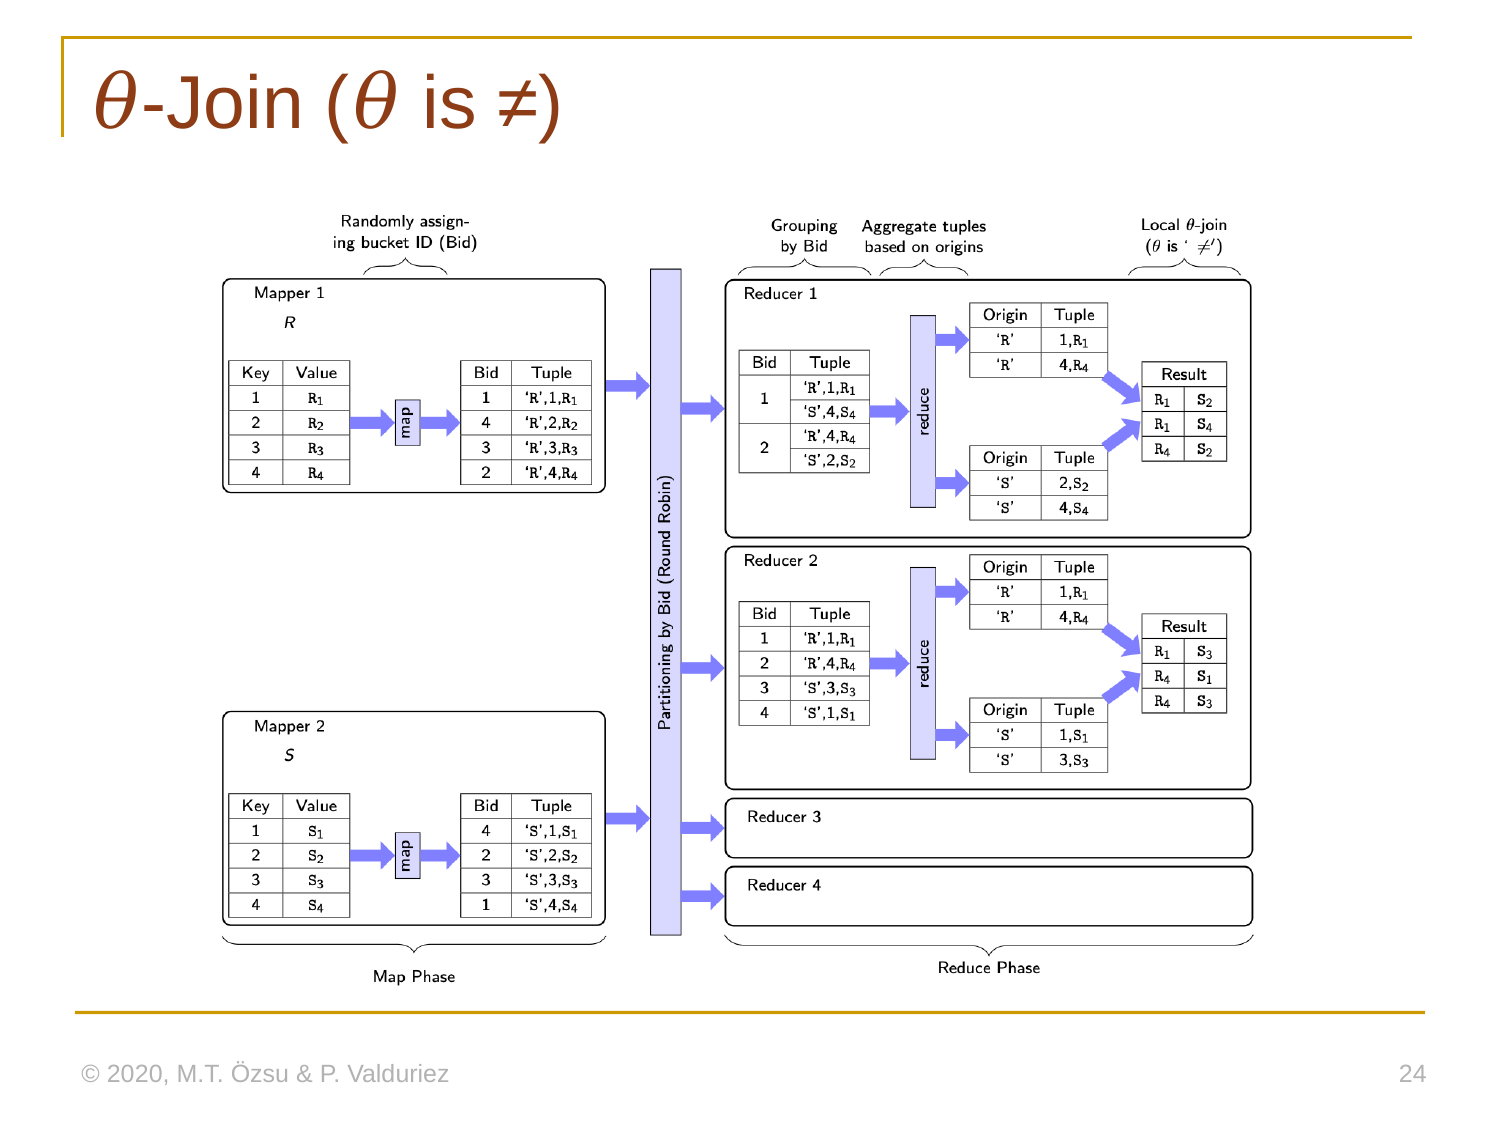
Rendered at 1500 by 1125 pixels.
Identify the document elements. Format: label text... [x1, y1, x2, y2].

footer © 2020, M.T. Özsu & P. Valduriez [66, 1042, 573, 1103]
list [206, 199, 1282, 1001]
slide_number 24 [1104, 1042, 1442, 1103]
title 𝜃-Join (𝜃 is ≠) [74, 45, 1426, 233]
